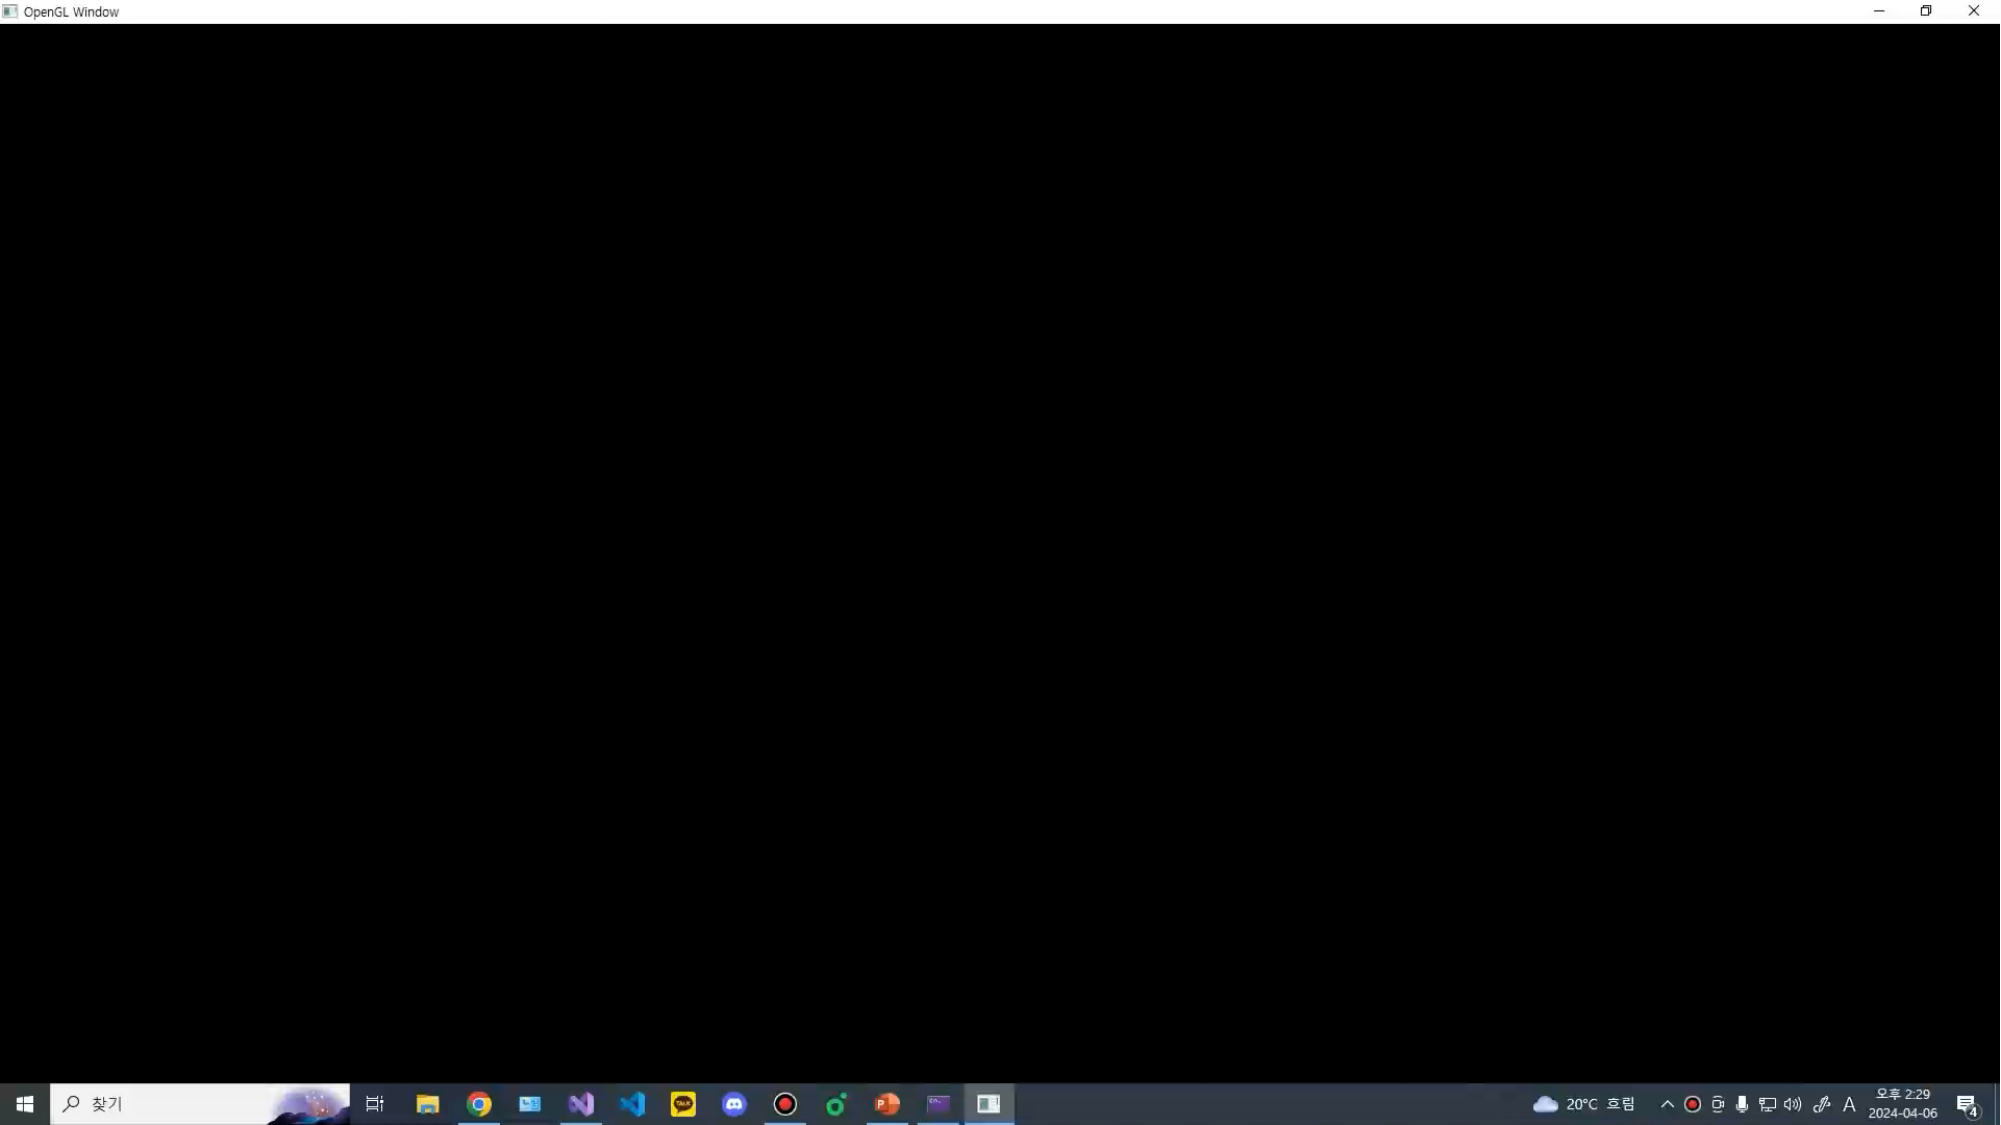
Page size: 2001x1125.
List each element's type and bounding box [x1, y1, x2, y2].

list [0, 0, 2000, 1125]
